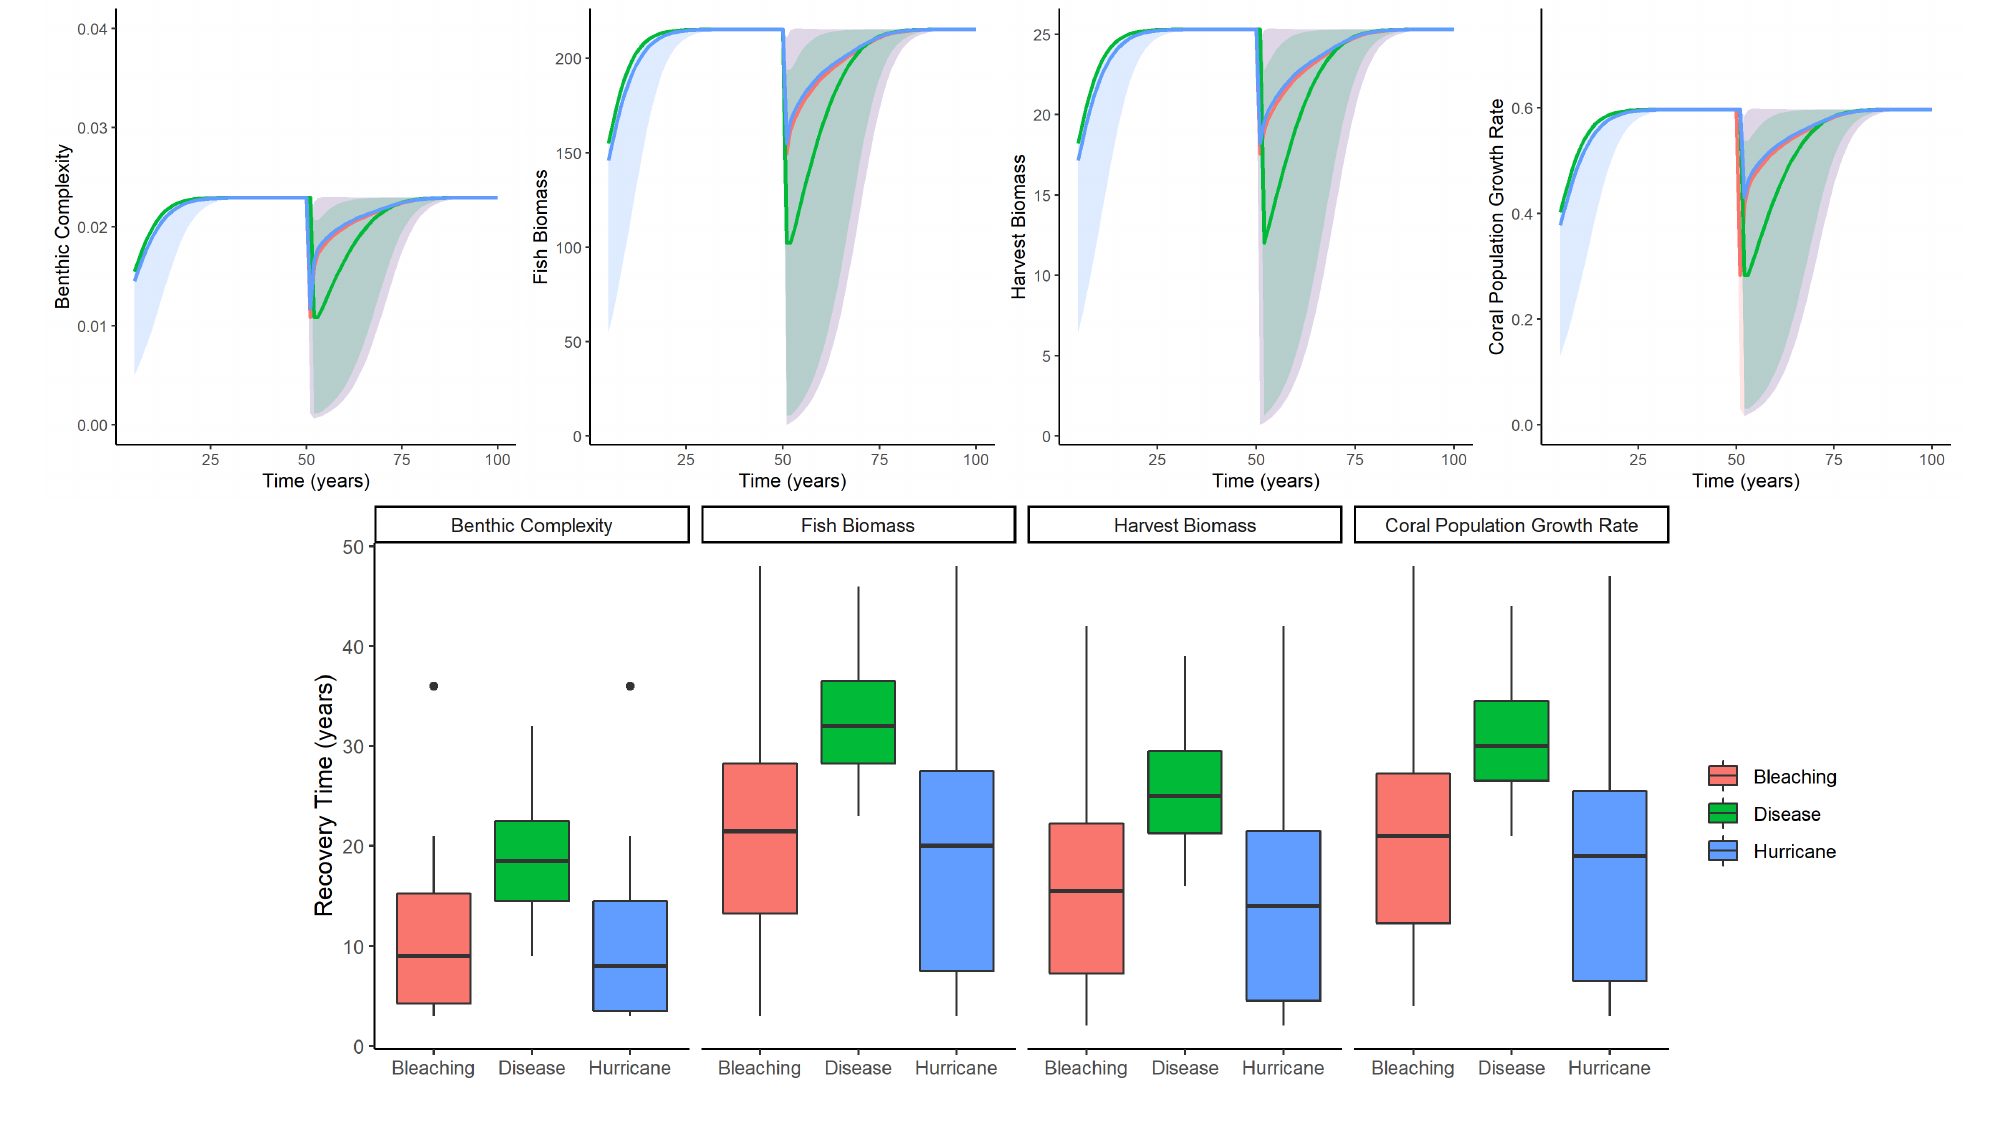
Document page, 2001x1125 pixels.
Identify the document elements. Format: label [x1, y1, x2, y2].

text_box [45, 0, 1966, 1118]
